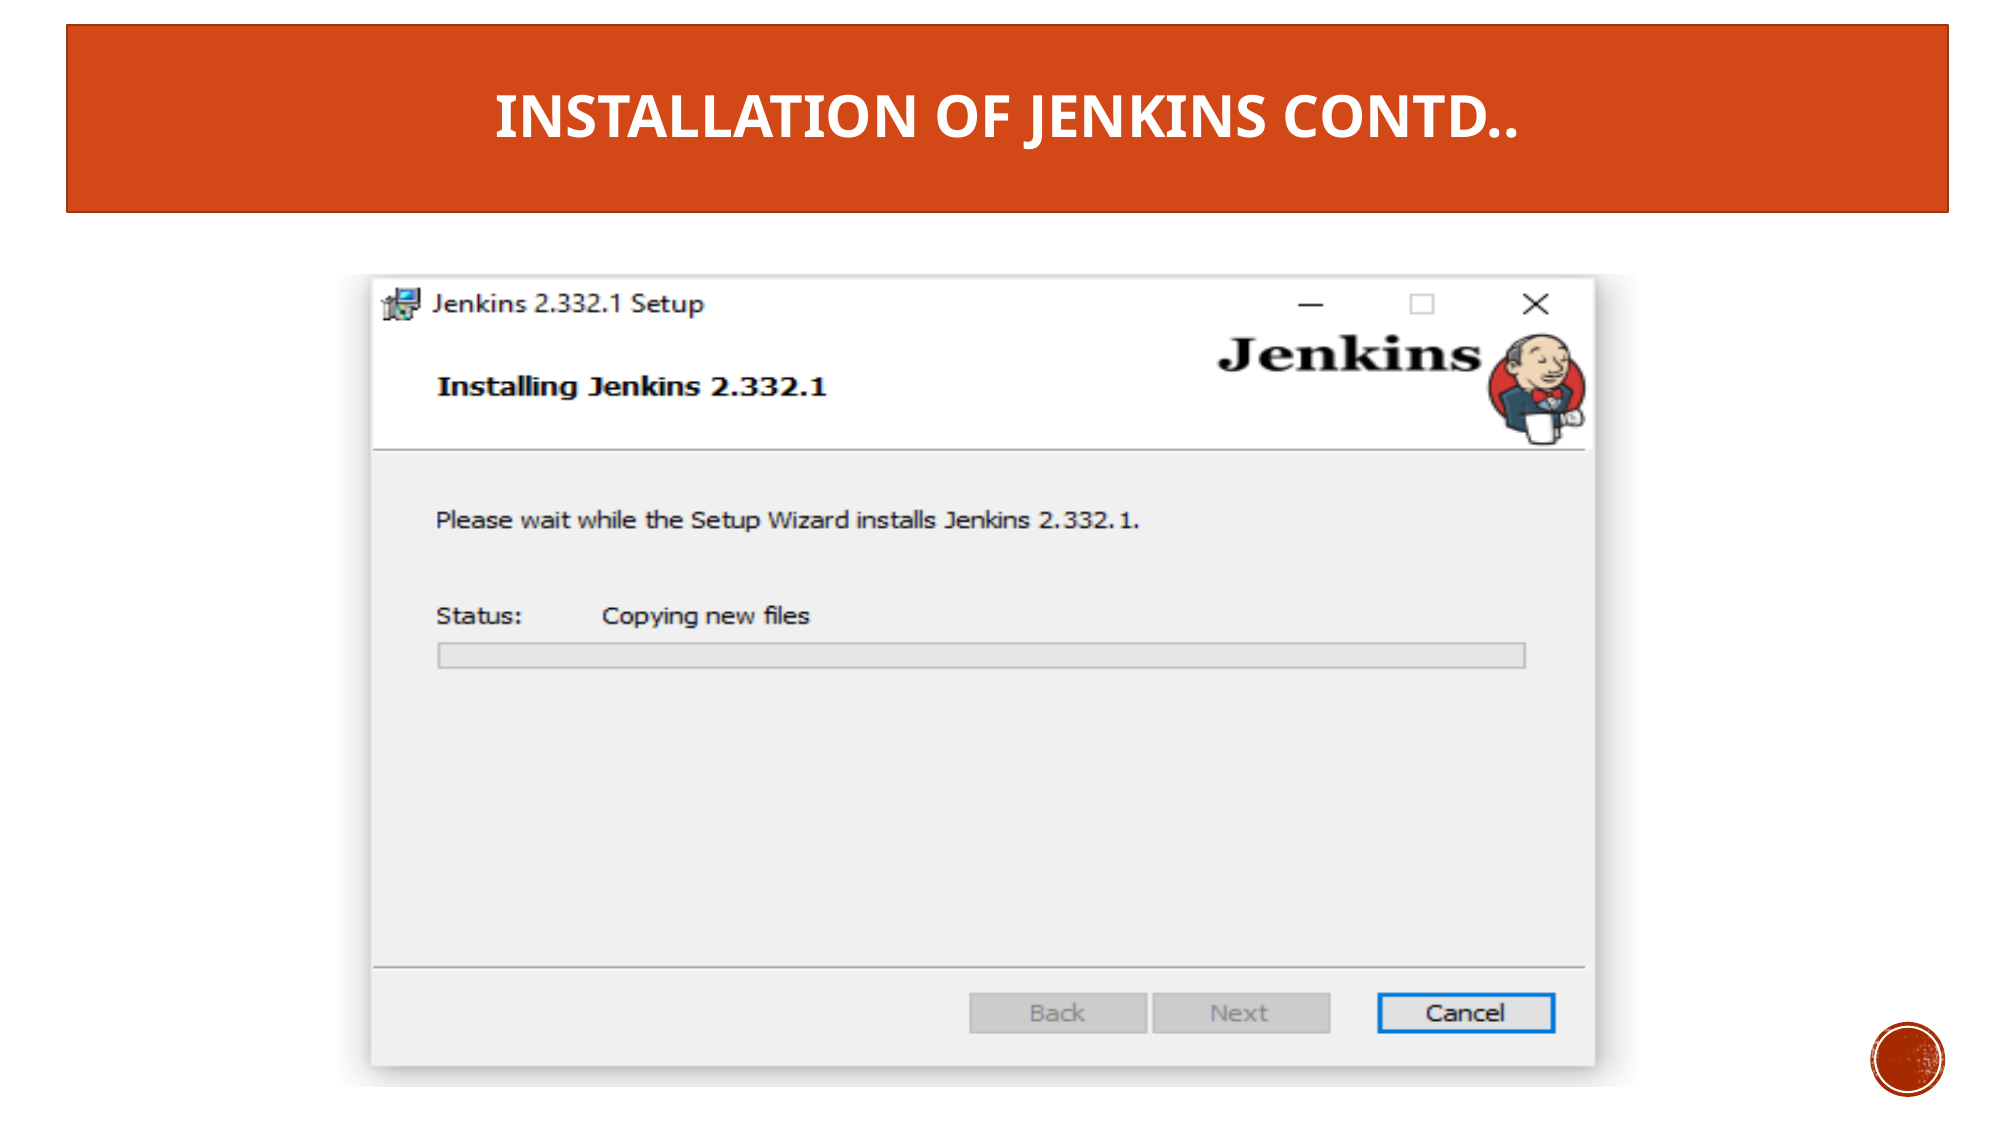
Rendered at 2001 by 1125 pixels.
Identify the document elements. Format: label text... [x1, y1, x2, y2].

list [340, 278, 1635, 1085]
title Installation of Jenkins Contd.. [66, 24, 1949, 213]
